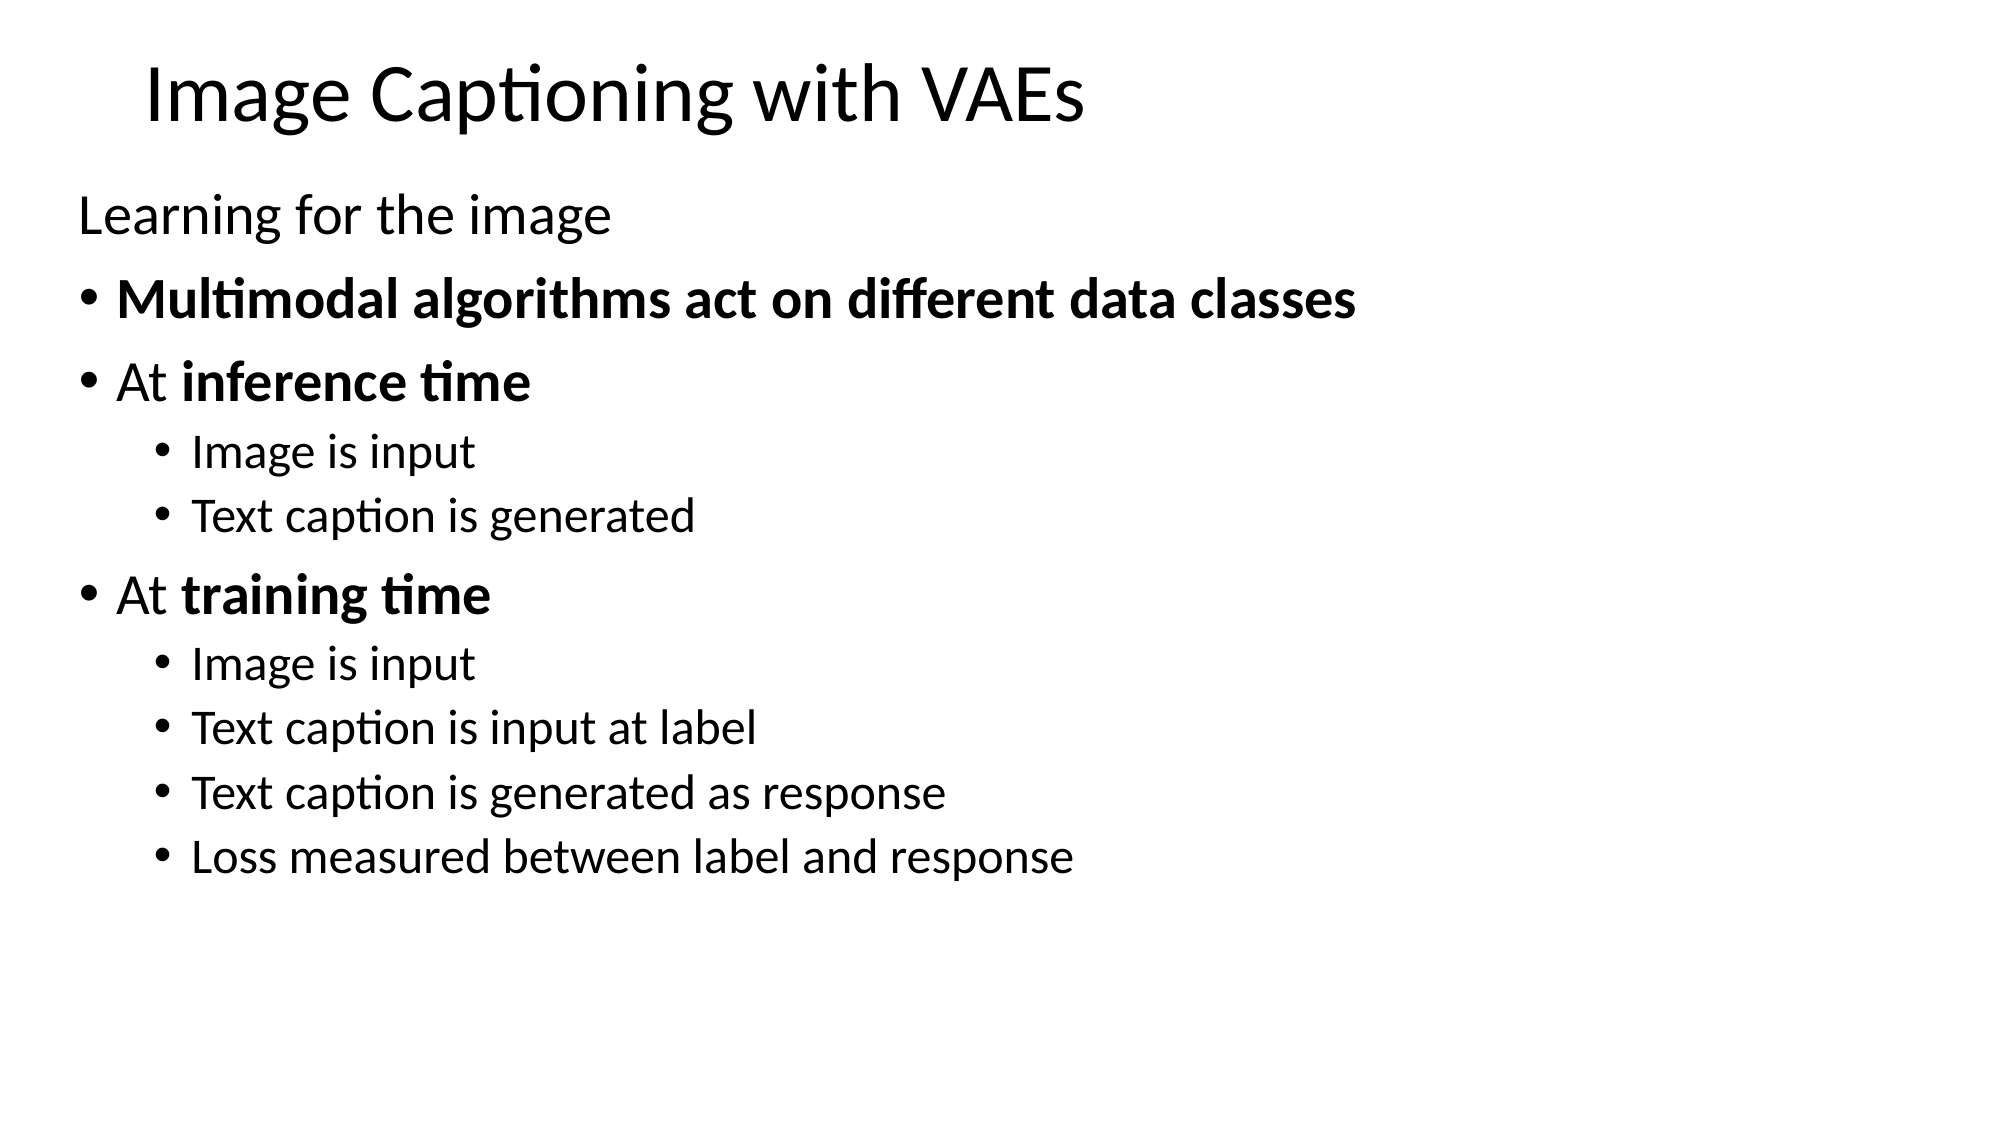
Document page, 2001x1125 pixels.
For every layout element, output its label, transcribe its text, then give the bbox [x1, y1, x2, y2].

title Image Captioning with VAEs [129, 22, 1855, 166]
list Learning for the image Multimodal algorithms act on different data classes At inference time Image is input Text caption is generated At training time Image is input Text caption is input at label Text caption is generated as response Loss measured between label and response [63, 176, 1895, 1114]
